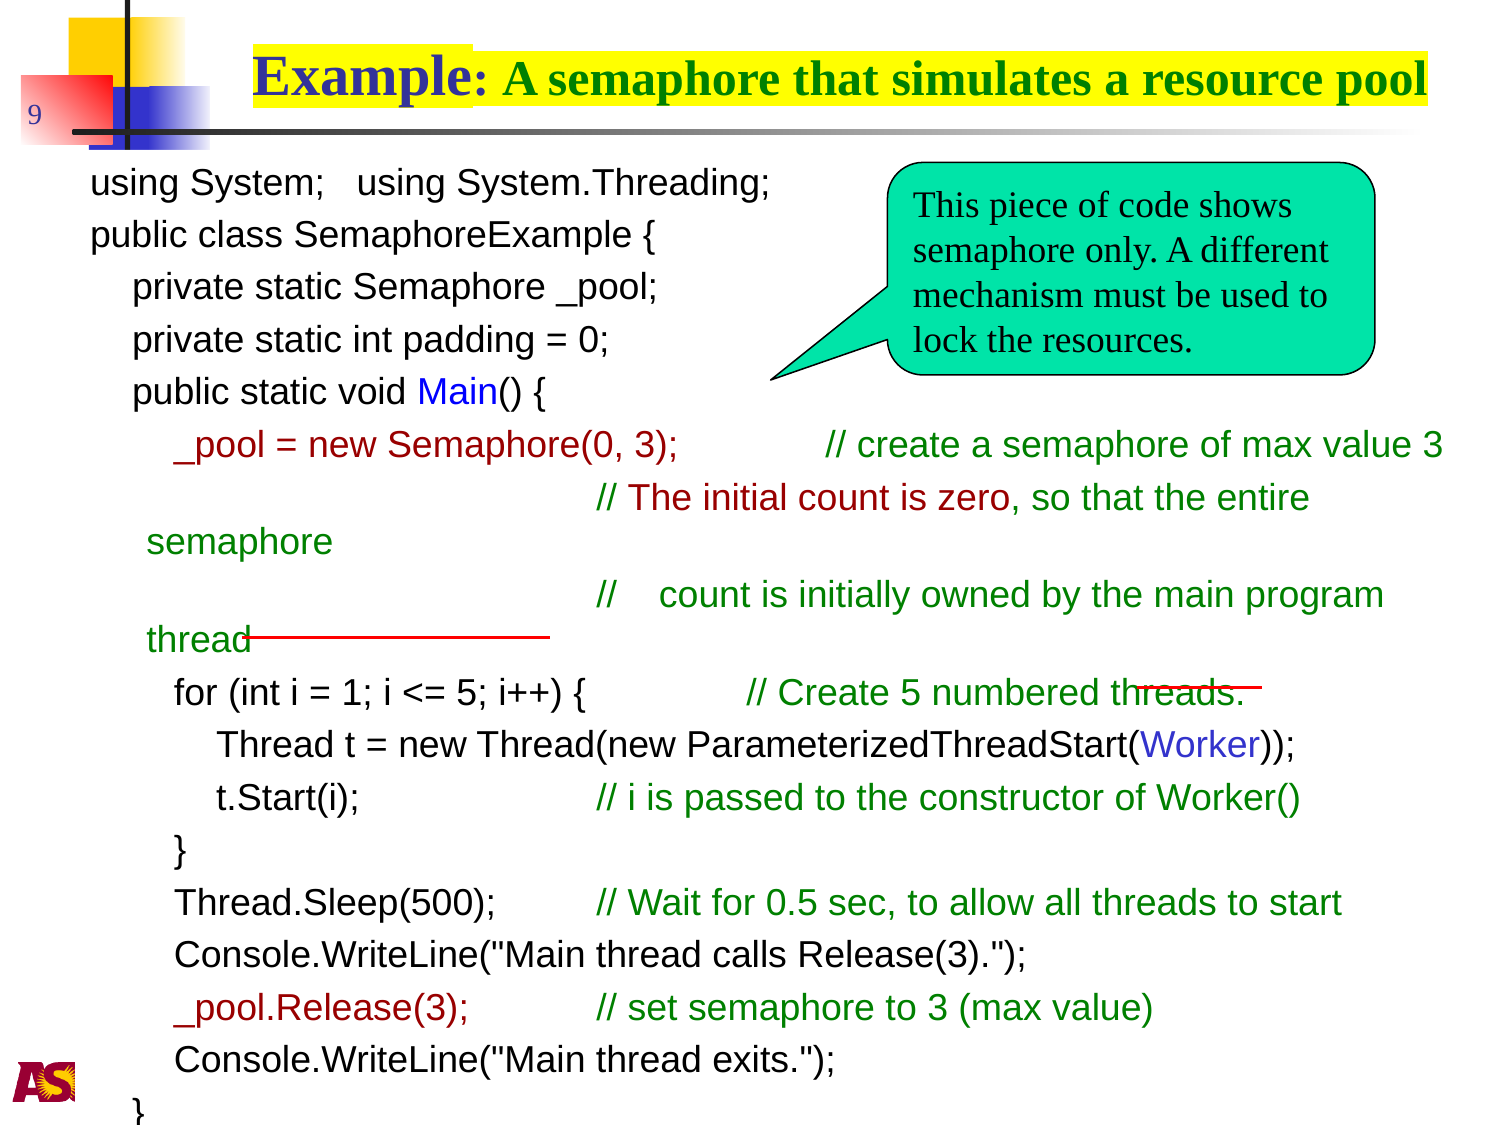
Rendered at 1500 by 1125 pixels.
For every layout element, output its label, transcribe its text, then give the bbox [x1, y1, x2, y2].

slide_number 9 [12, 62, 191, 138]
title Example: A semaphore that simulates a resource pool [237, 12, 1488, 116]
text_box This piece of code shows semaphore only. A different mechanism must be used to lock the resources. [770, 162, 1375, 381]
picture [12, 1062, 74, 1102]
list using System; using System.Threading; public class SemaphoreExample { private static Semaphore _pool; private static int padding = 0; public static void Main() { _pool = new Semaphore(0, 3); // create a semaphore of max value 3 // The initial count is zero, so that the entire semaphore // count is initially owned by the main program thread for (int i = 1; i <= 5; i++) { // Create 5 numbered threads. Thread t = new Thread(new ParameterizedThreadStart(Worker)); t.Start(i); // i is passed to the constructor of Worker() } Thread.Sleep(500); // Wait for 0.5 sec, to allow all threads to start Console.WriteLine("Main thread calls Release(3)."); _pool.Release(3); // set semaphore to 3 (max value) Console.WriteLine("Main thread exits."); } [74, 149, 1476, 1125]
